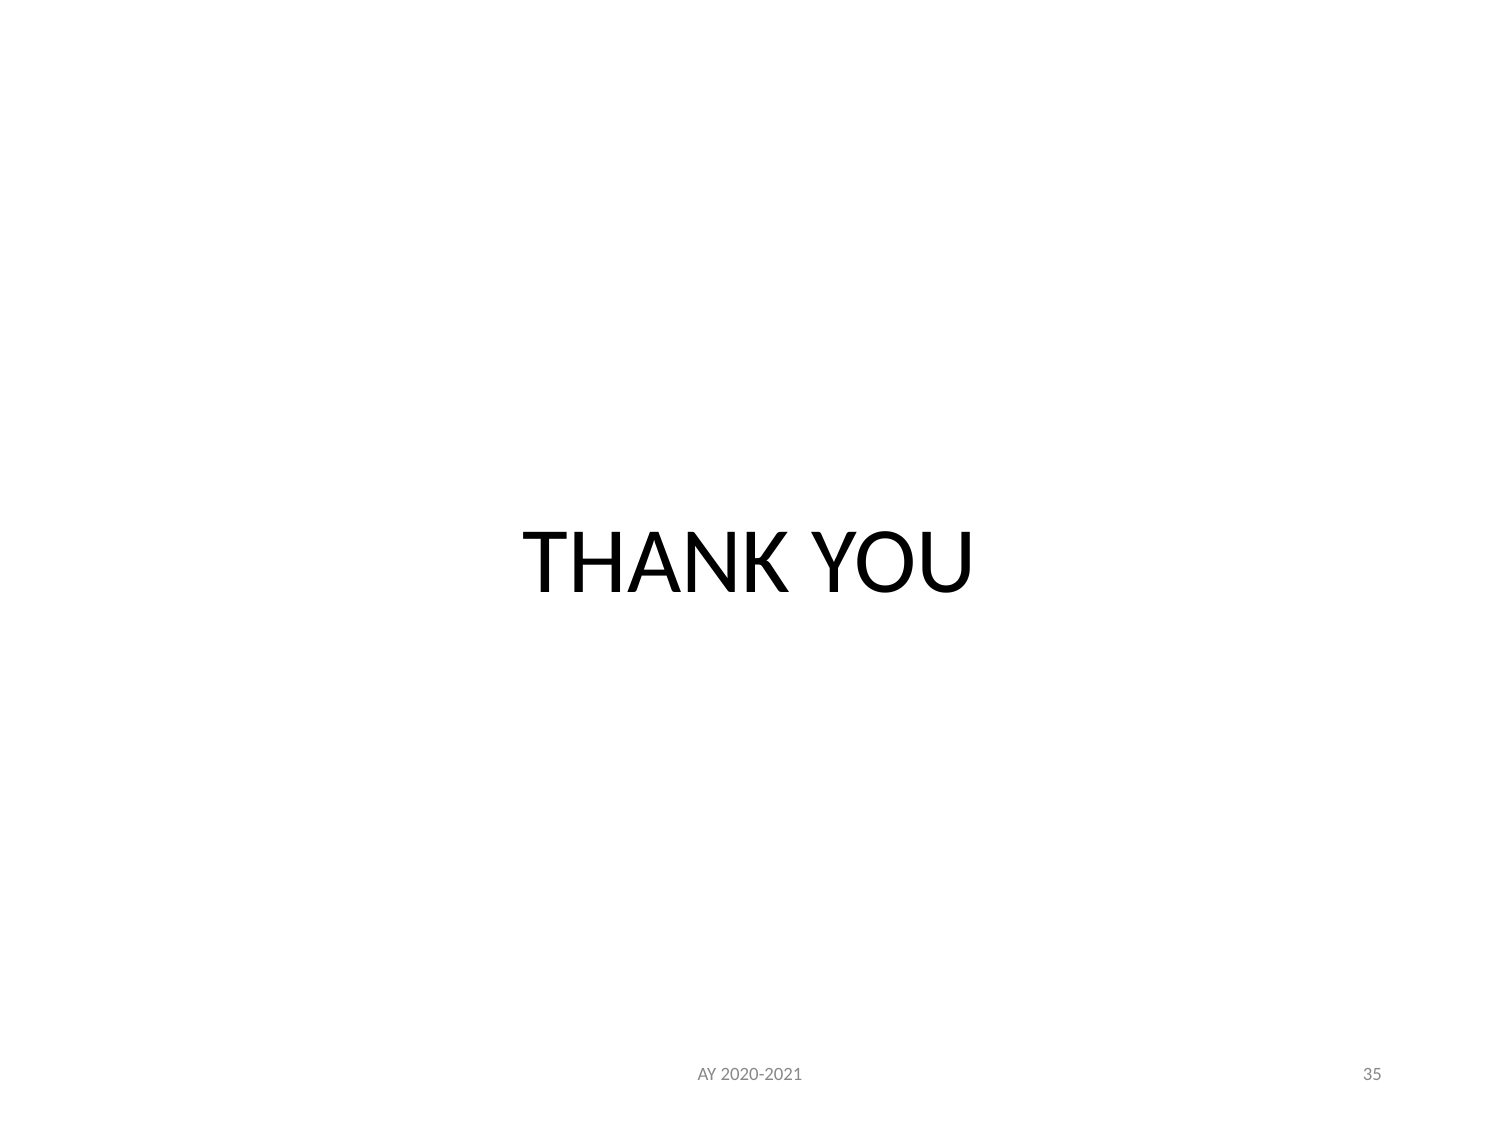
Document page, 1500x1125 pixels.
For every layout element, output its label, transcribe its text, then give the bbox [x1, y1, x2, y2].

footer AY 2020-2021 [496, 1042, 1004, 1103]
slide_number 35 [1059, 1042, 1397, 1103]
title THANK YOU [103, 453, 1397, 672]
